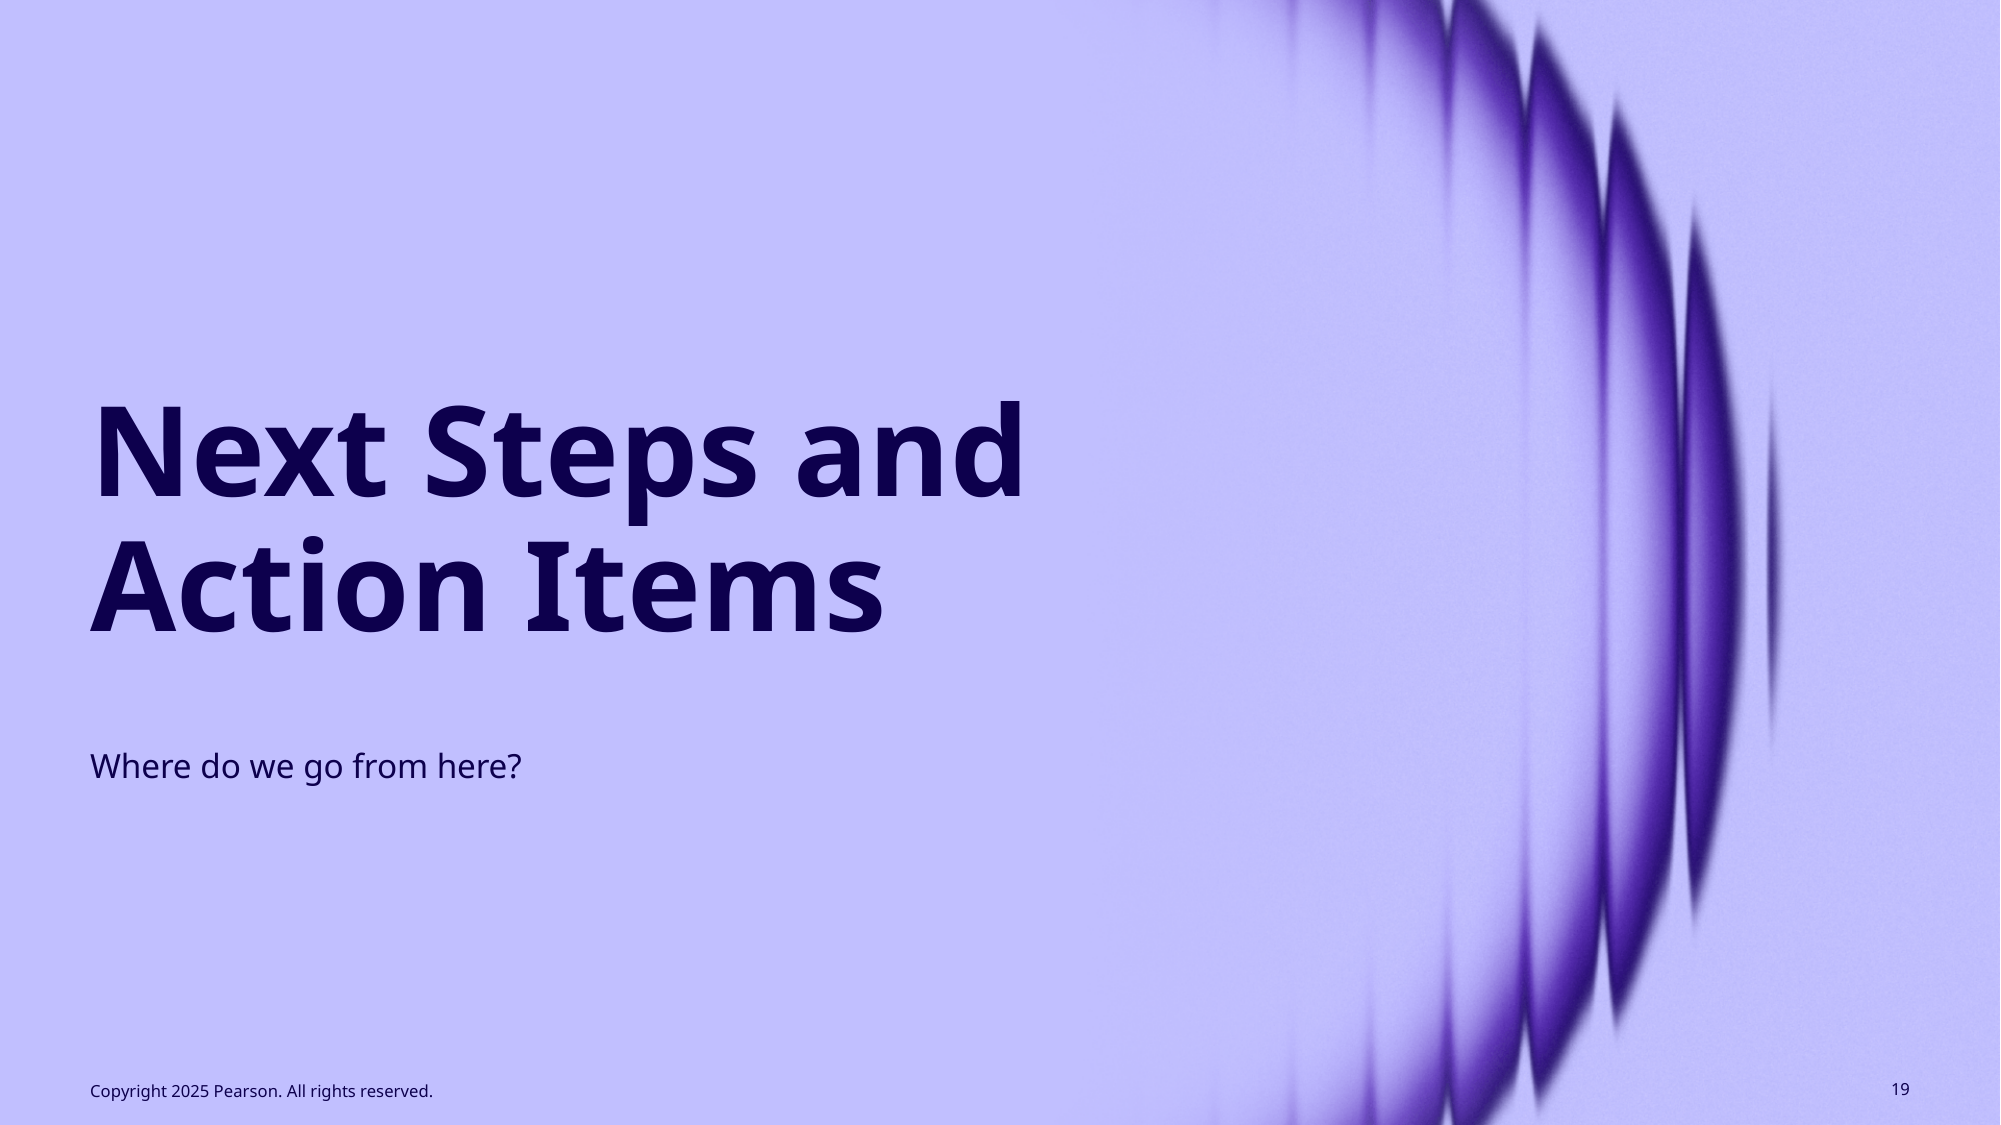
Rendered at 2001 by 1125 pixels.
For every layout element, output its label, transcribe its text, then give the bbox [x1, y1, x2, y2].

list Where do we go from here? [90, 745, 1143, 946]
slide_number 19 [1625, 1056, 1910, 1125]
picture [0, 0, 2000, 1125]
title Next Steps and Action Items [90, 90, 1450, 659]
footer Copyright 2025 Pearson. All rights reserved. [90, 1056, 682, 1125]
